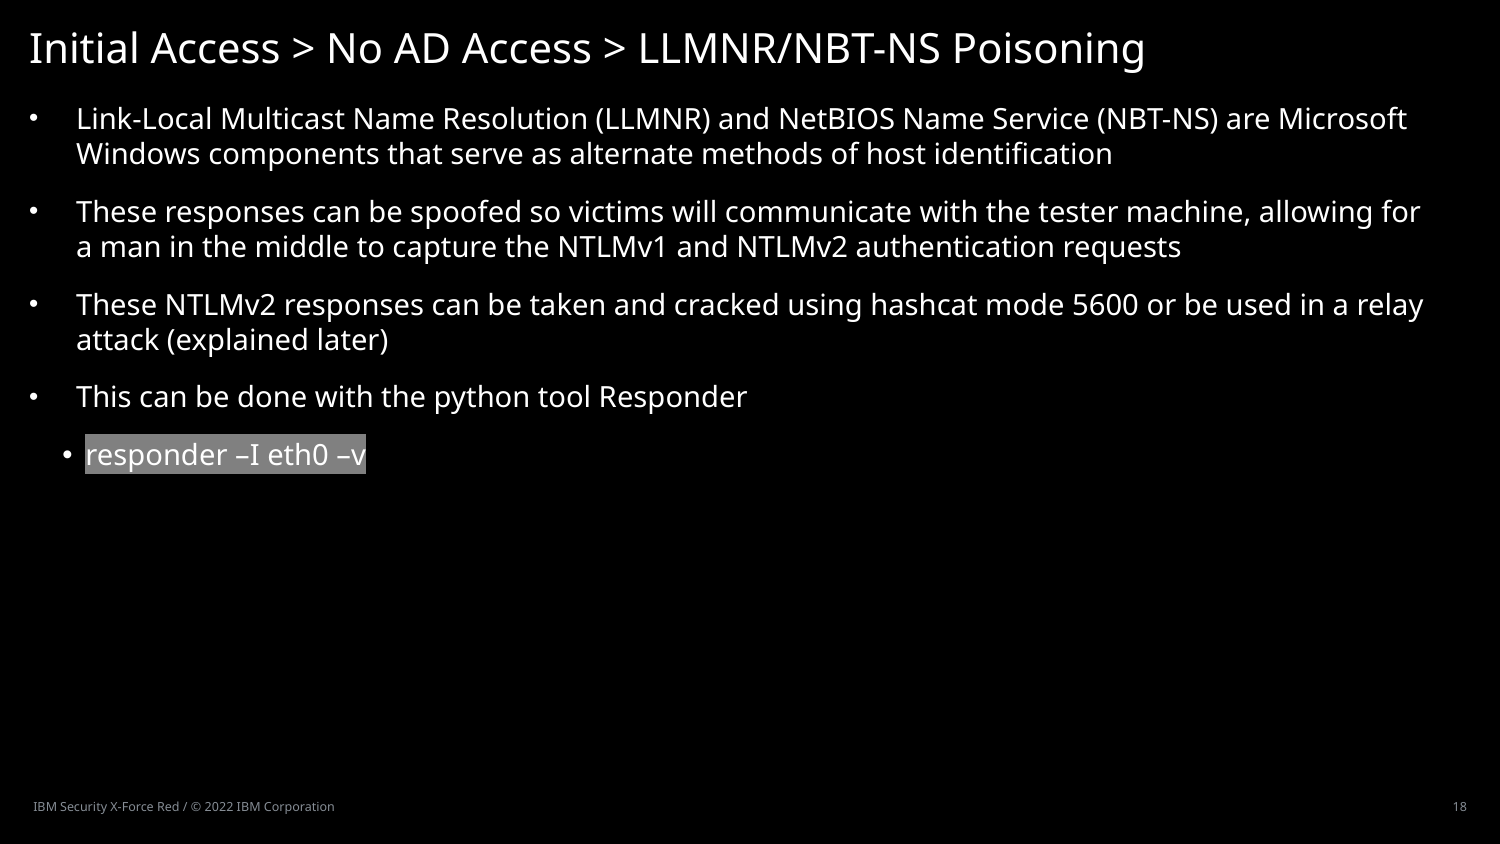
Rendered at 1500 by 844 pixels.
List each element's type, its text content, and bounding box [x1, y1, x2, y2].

slide_number 18 [1369, 793, 1467, 821]
footer IBM Security X-Force Red / © 2022 IBM Corporation [33, 793, 716, 821]
title Initial Access > No AD Access > LLMNR/NBT-NS Poisoning [29, 27, 1370, 76]
list Link-Local Multicast Name Resolution (LLMNR) and NetBIOS Name Service (NBT-NS) are Microsoft Windows components that serve as alternate methods of host identification These responses can be spoofed so victims will communicate with the tester machine, allowing for a man in the middle to capture the NTLMv1 and NTLMv2 authentication requests These NTLMv2 responses can be taken and cracked using hashcat mode 5600 or be used in a relay attack (explained later) This can be done with the python tool Responder responder –I eth0 –v [29, 100, 1437, 637]
